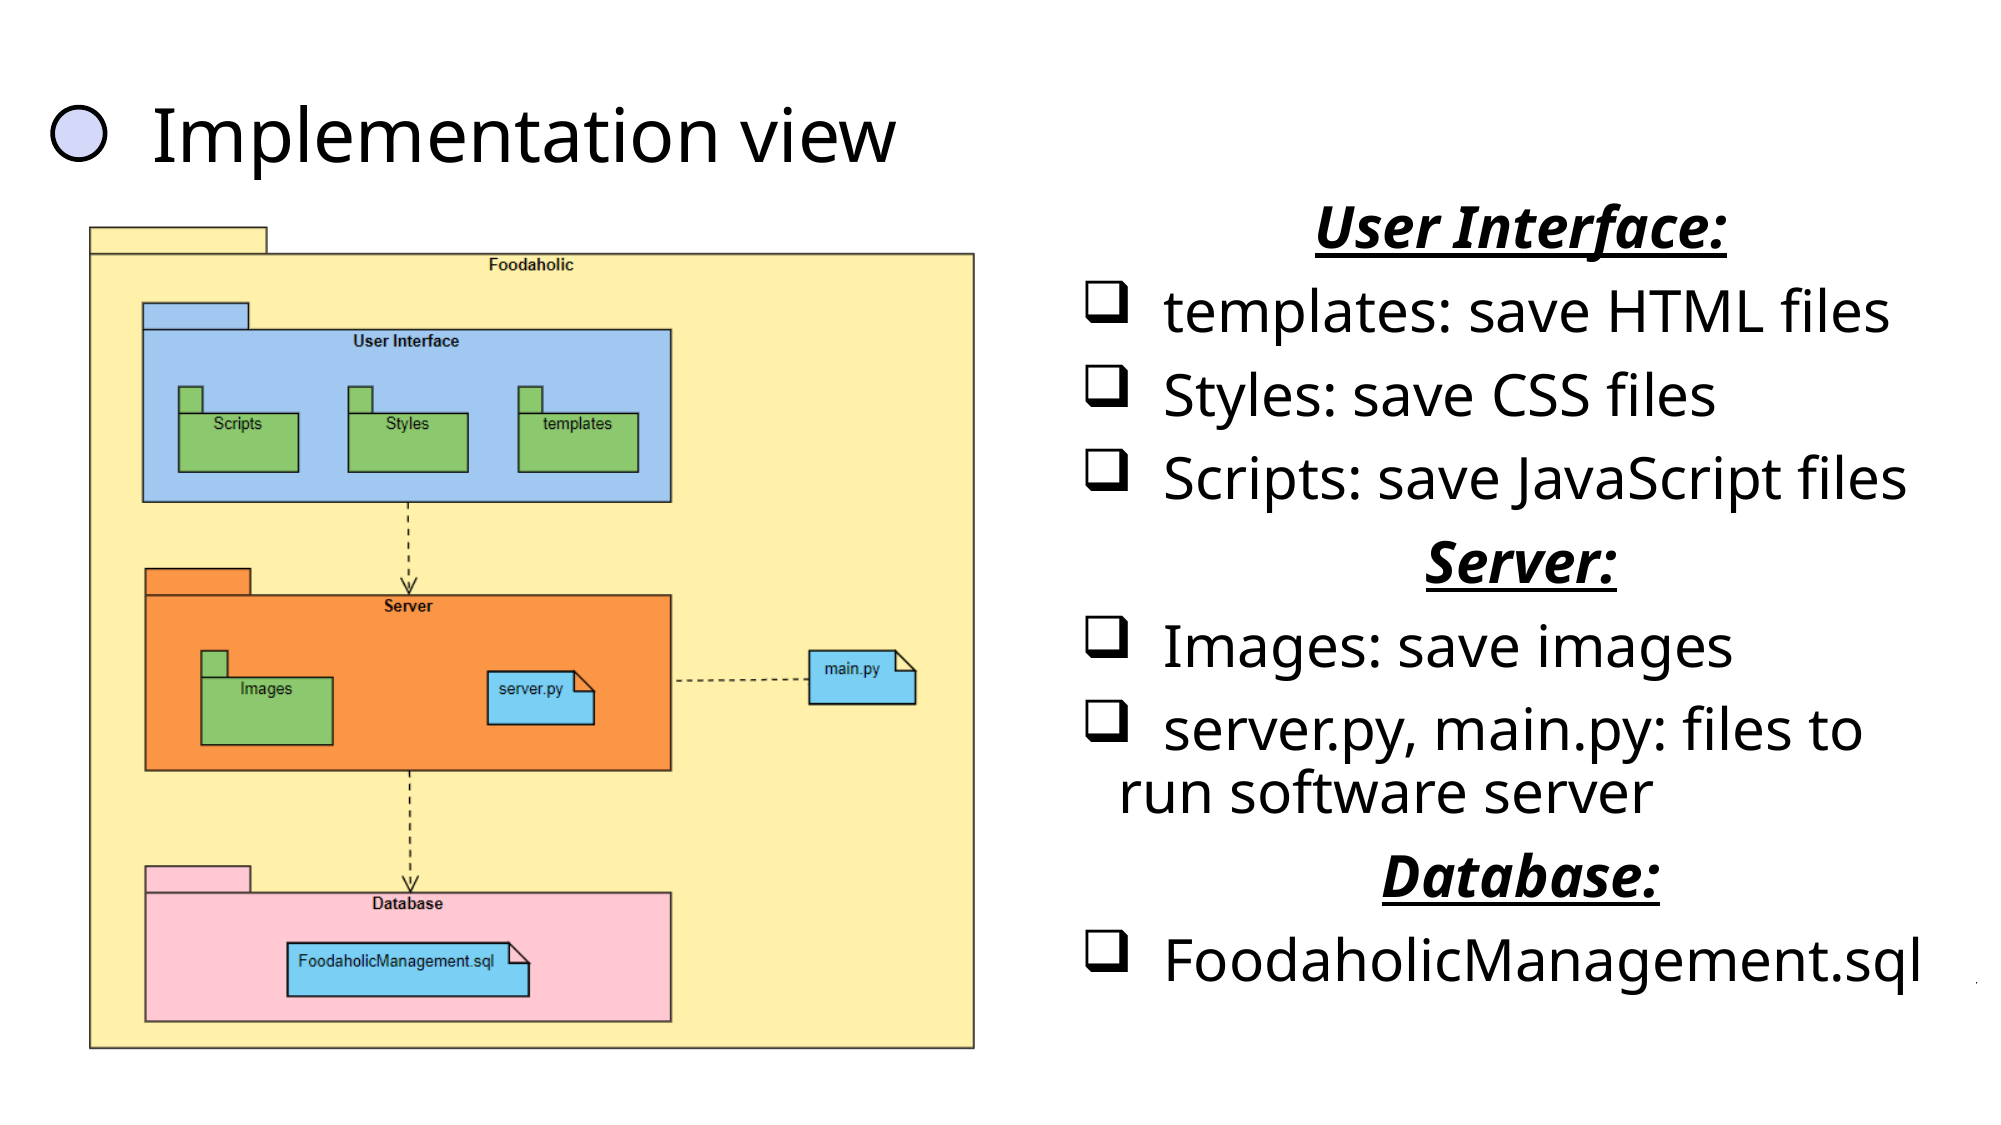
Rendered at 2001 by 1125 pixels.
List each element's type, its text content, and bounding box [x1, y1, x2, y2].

title Implementation view [137, 34, 1863, 243]
picture [88, 223, 981, 1053]
list User Interface: templates: save HTML files Styles: save CSS files Scripts: save JavaScript files Server: Images: save images server.py, main.py: files to run software server Database: FoodaholicManagement.sql [1065, 191, 1977, 1085]
